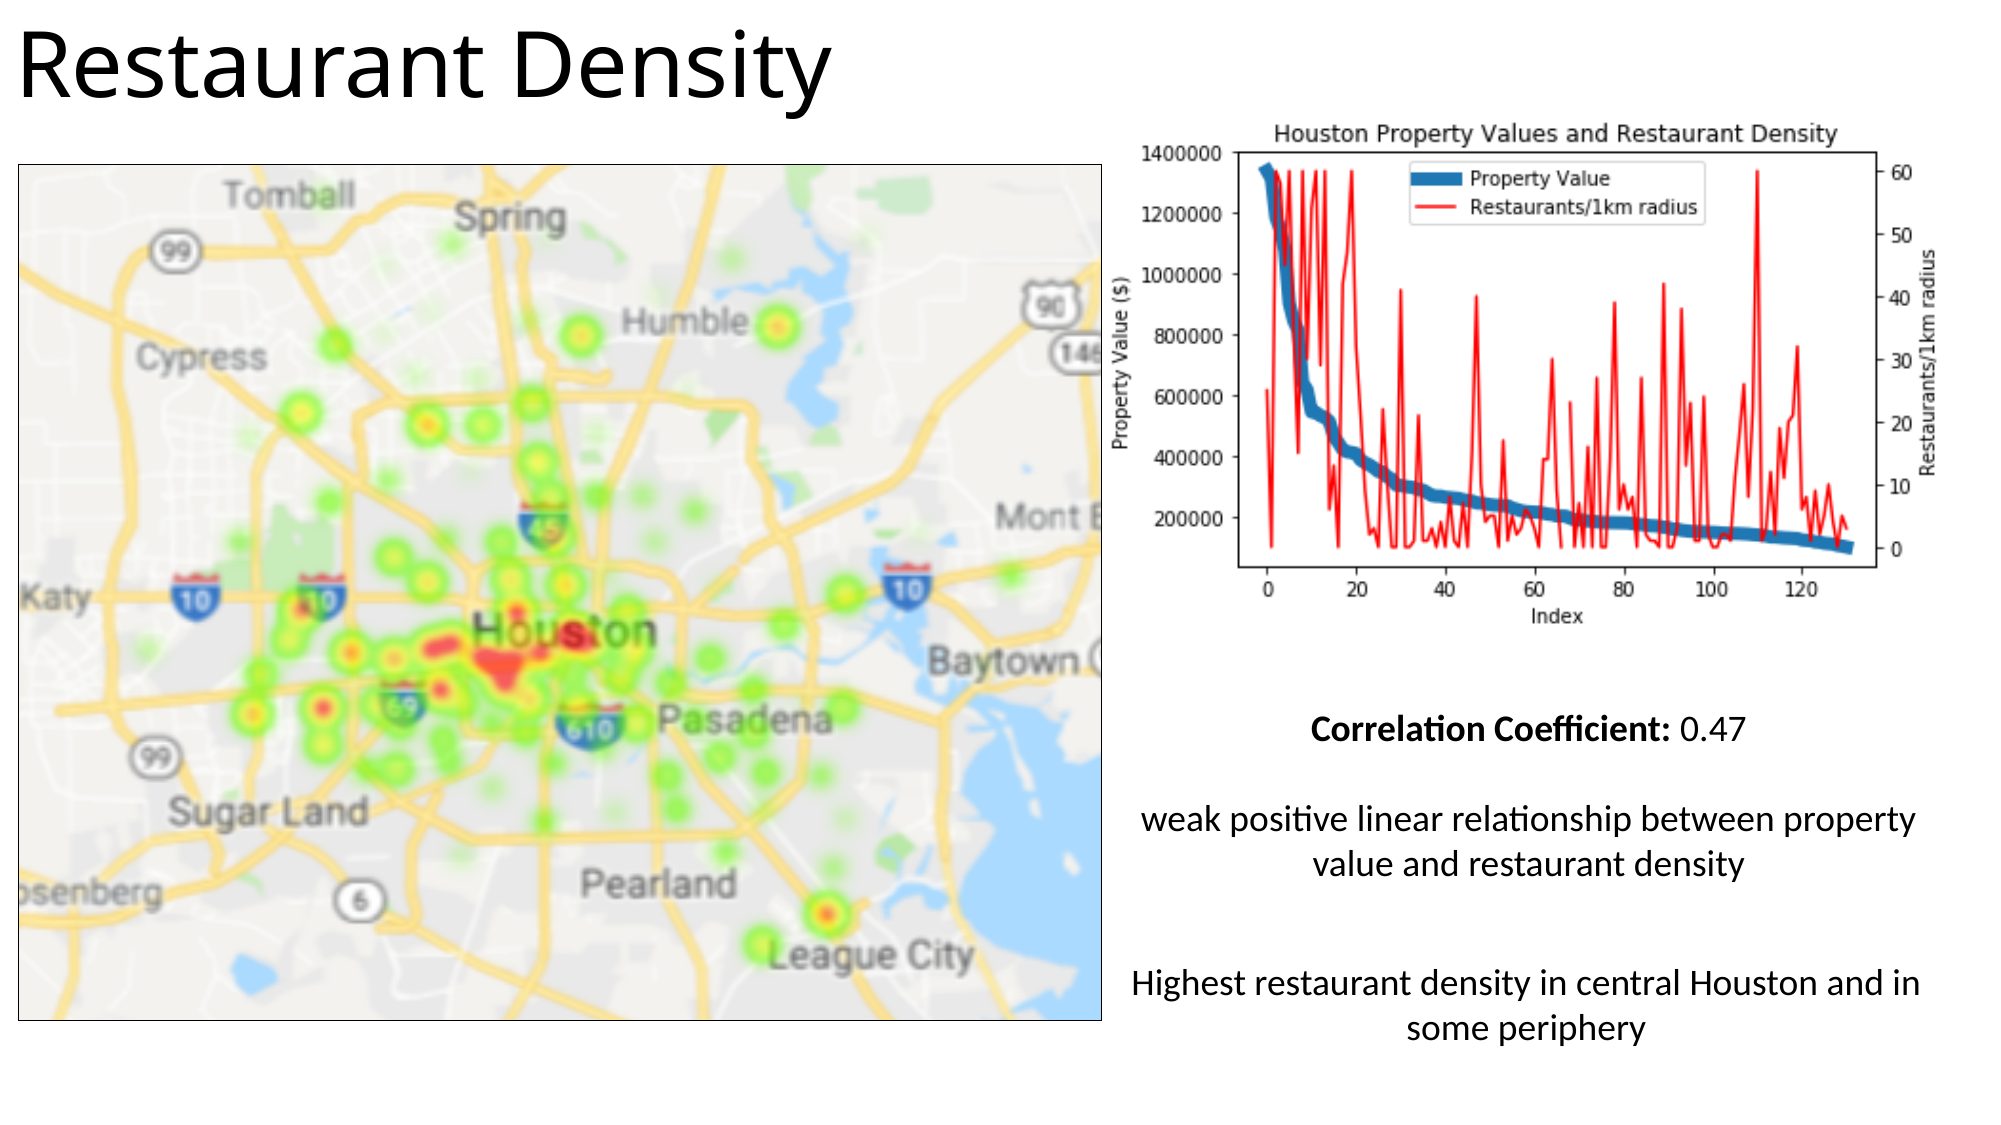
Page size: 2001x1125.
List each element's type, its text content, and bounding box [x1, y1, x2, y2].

text_box Highest restaurant density in central Houston and in some periphery [1112, 950, 1941, 1056]
picture [18, 110, 1952, 1021]
title Restaurant Density [0, 0, 1725, 136]
text_box Correlation Coefficient: 0.47 weak positive linear relationship between property value and restaurant density [1103, 696, 1954, 891]
